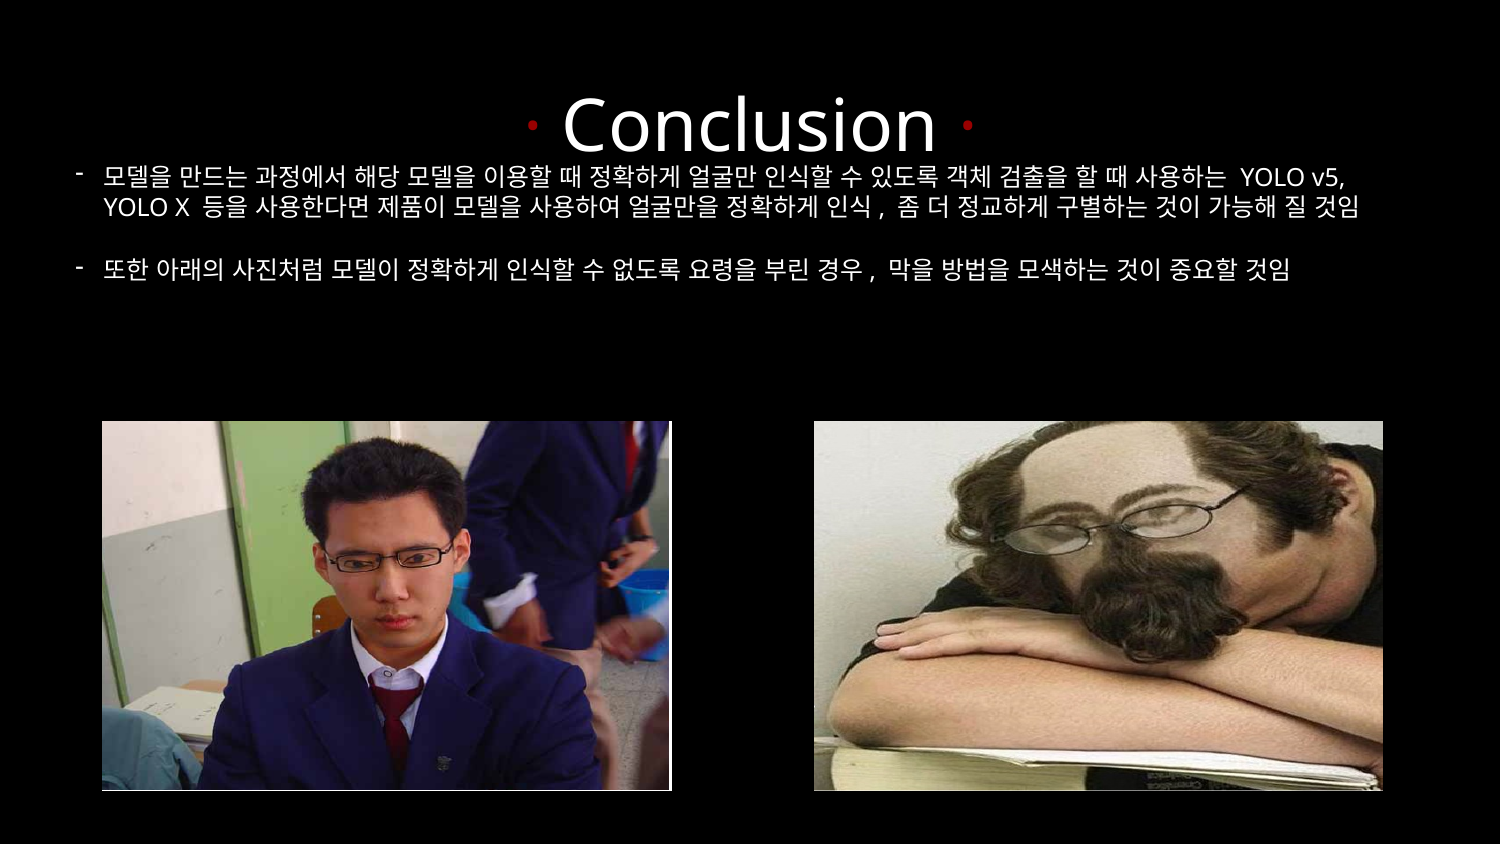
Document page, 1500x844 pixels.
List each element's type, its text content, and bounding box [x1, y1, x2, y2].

list 모델을 만드는 과정에서 해당 모델을 이용할 때 정확하게 얼굴만 인식할 수 있도록 객체 검출을 할 때 사용하는 YOLO v5, YOLO X 등을 사용한다면 제품이 모델을 사용하여 얼굴만을 정확하게 인식, 좀 더 정교하게 구별하는 것이 가능해 질 것임 또한 아래의 사진처럼 모델이 정확하게 인식할 수 없도록 요령을 부린 경우, 막을 방법을 모색하는 것이 중요할 것임 [54, 146, 1416, 412]
picture [813, 421, 1384, 791]
title · Conclusion · [118, 63, 1383, 146]
picture [102, 421, 672, 791]
